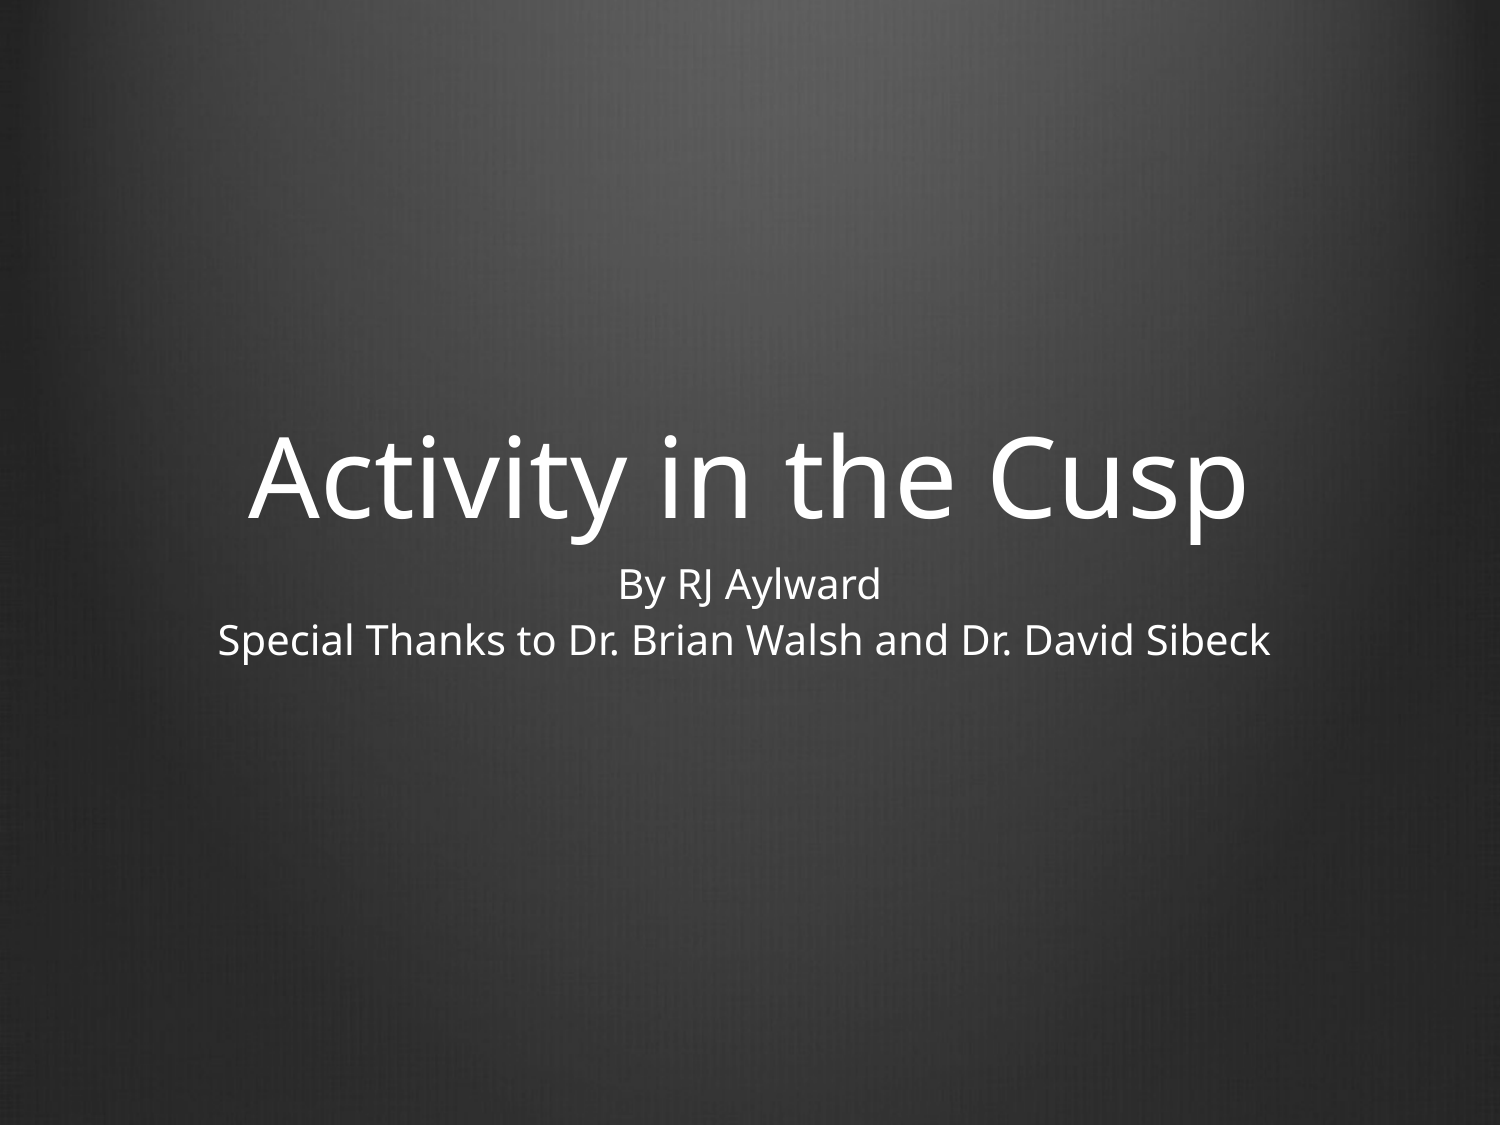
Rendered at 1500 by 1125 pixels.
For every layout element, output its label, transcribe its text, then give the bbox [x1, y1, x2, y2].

subtitle By RJ Aylward Special Thanks to Dr. Brian Walsh and Dr. David Sibeck [112, 549, 1388, 694]
title Activity in the Cusp [112, 387, 1388, 549]
